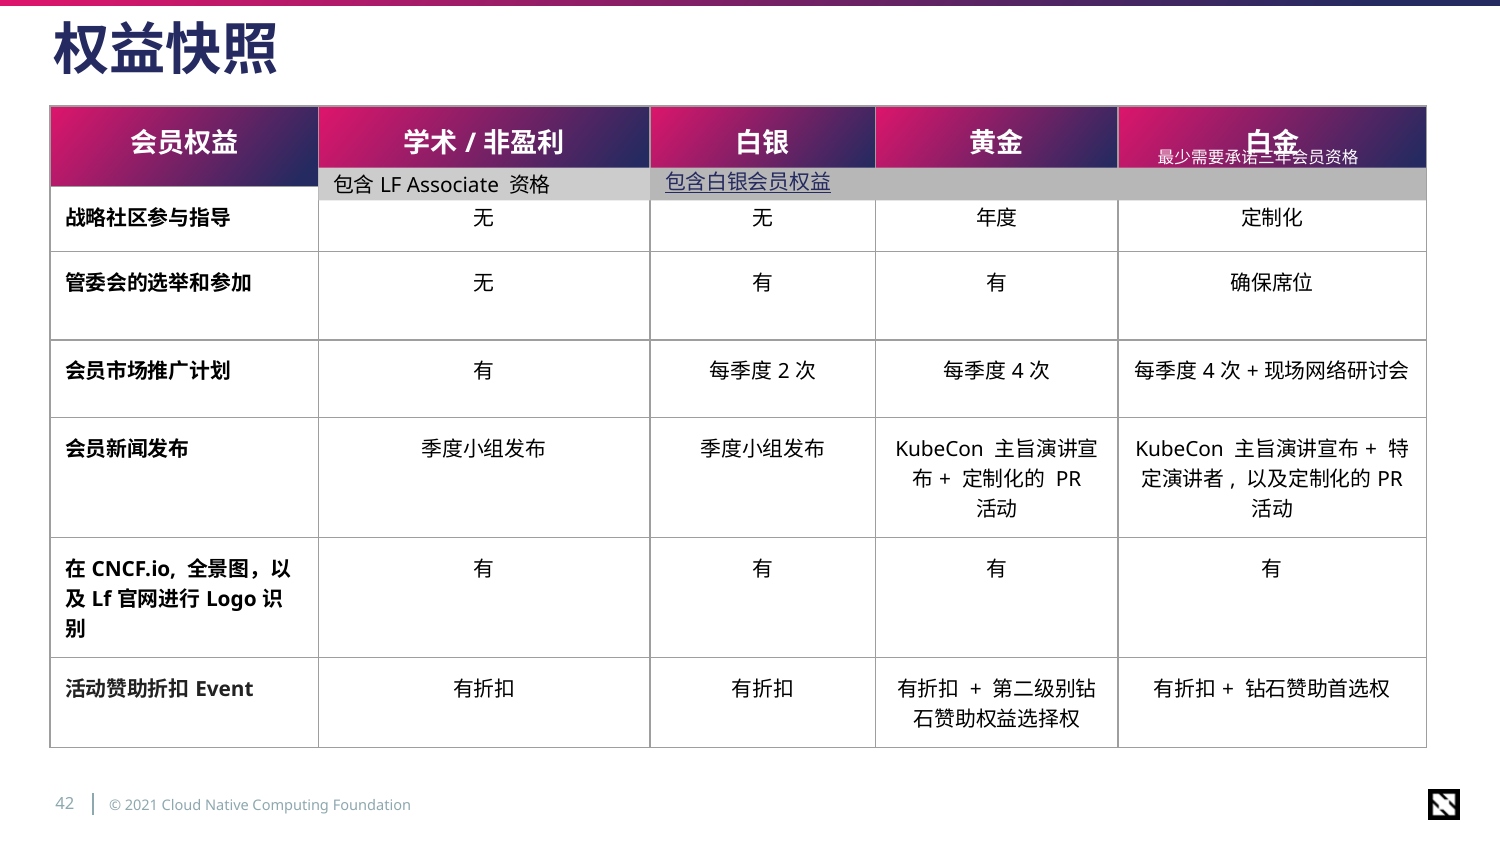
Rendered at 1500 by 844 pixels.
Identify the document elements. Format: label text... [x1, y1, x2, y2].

text_box 包含LF Associate 资格 [318, 167, 650, 201]
table_cell 有 [876, 252, 1117, 339]
text_box 最少需要承诺三年会员资格 [1142, 146, 1452, 168]
table_cell 定制化 [1119, 201, 1426, 251]
text_box 包含白银会员权益 [650, 167, 1427, 201]
table_cell 确保席位 [1119, 252, 1426, 339]
table_cell 在CNCF.io, 全景图，以及Lf官网进行Logo识别 [51, 538, 318, 657]
table_header 白金 [1119, 107, 1426, 167]
table_cell 有折扣 [651, 658, 875, 747]
picture [1428, 789, 1460, 820]
table_cell 有 [651, 252, 875, 339]
table_cell 年度 [876, 201, 1117, 251]
table_cell 会员市场推广计划 [51, 341, 318, 417]
table_header 学术/非盈利 [319, 107, 649, 167]
table_cell 有折扣+ 钻石赞助首选权 [1119, 658, 1426, 747]
table_cell 每季度2次 [651, 341, 875, 417]
table_cell 有 [319, 341, 649, 417]
table_cell 无 [651, 201, 875, 251]
title 权益快照 [42, 15, 1458, 88]
table_cell 管委会的选举和参加 [51, 252, 318, 339]
table_cell KubeCon 主旨演讲宣布+ 特定演讲者, 以及定制化的PR 活动 [1119, 418, 1426, 537]
table_cell 有 [319, 538, 649, 657]
table_header 白银 [651, 107, 875, 167]
table_cell 每季度4次+现场网络研讨会 [1119, 341, 1426, 417]
table_cell 活动赞助折扣Event [51, 658, 318, 747]
table_cell 有折扣 + 第二级别钻石赞助权益选择权 [876, 658, 1117, 747]
table_cell 无 [319, 201, 649, 251]
table_cell 每季度4次 [876, 341, 1117, 417]
table_cell 有 [651, 538, 875, 657]
table_cell 季度小组发布 [651, 418, 875, 537]
table_cell KubeCon 主旨演讲宣布+ 定制化的 PR 活动 [876, 418, 1117, 537]
table_cell 有折扣 [319, 658, 649, 747]
table_cell 会员新闻发布 [51, 418, 318, 537]
table_cell 无 [319, 252, 649, 339]
table_header 会员权益 [51, 107, 318, 186]
table_cell 有 [876, 538, 1117, 657]
table_cell 战略社区参与指导 [51, 187, 318, 251]
table_header 黄金 [876, 107, 1117, 167]
table_cell 季度小组发布 [319, 418, 649, 537]
table_cell 有 [1119, 538, 1426, 657]
